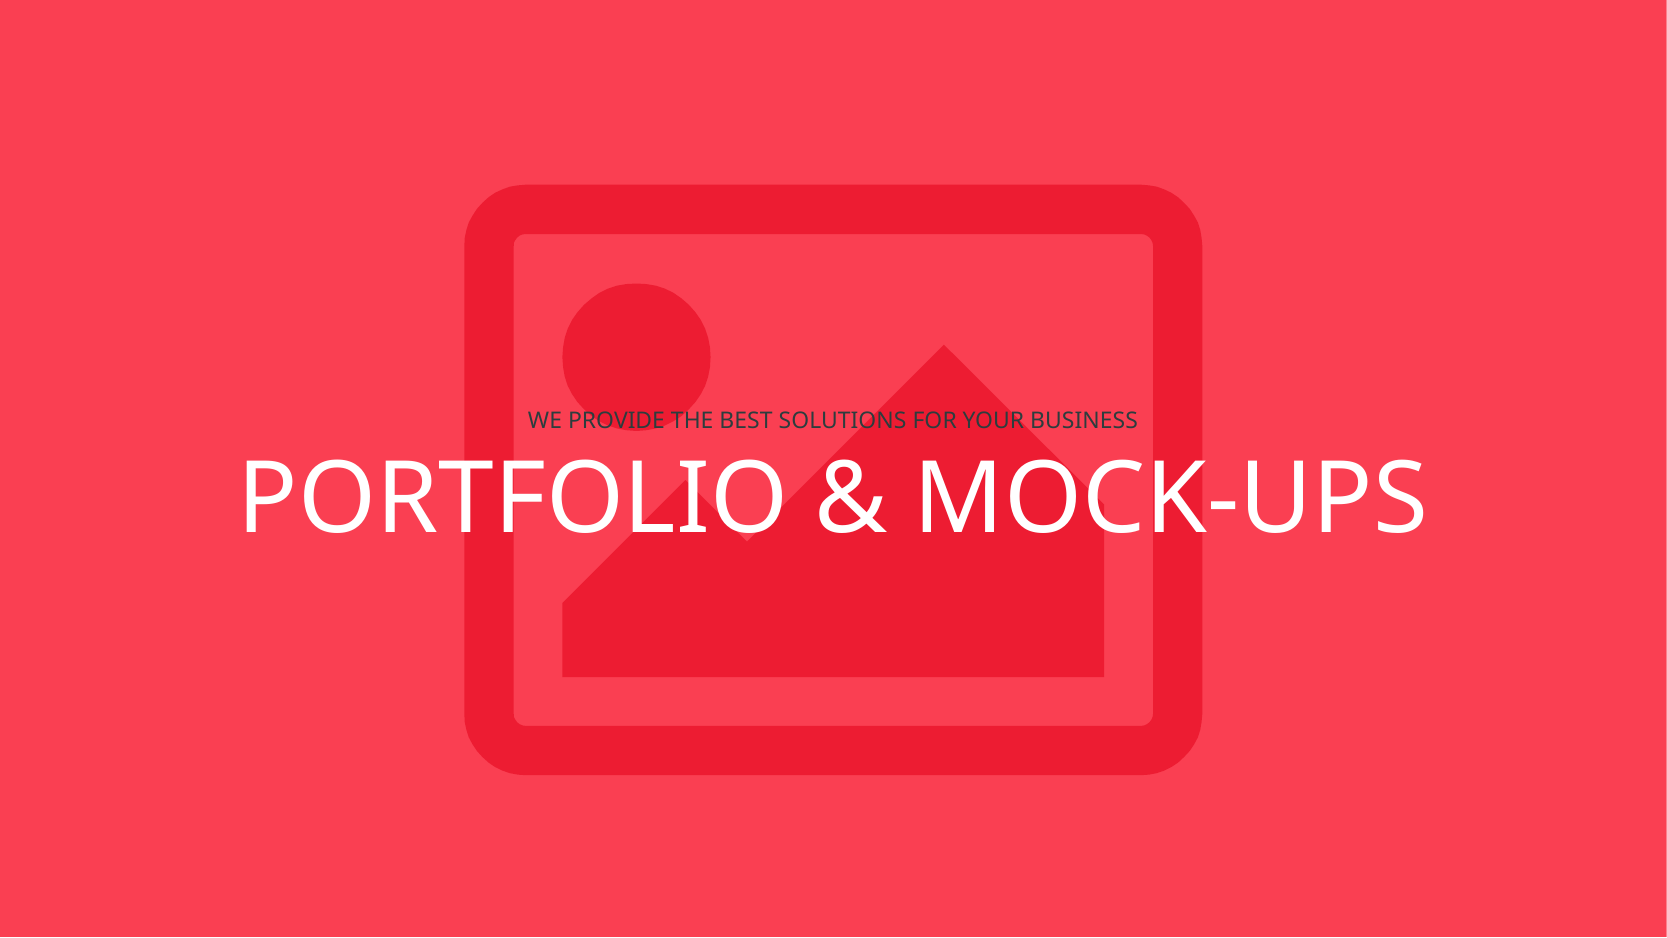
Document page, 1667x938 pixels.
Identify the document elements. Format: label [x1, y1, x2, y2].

text_box [0, 184, 1667, 776]
